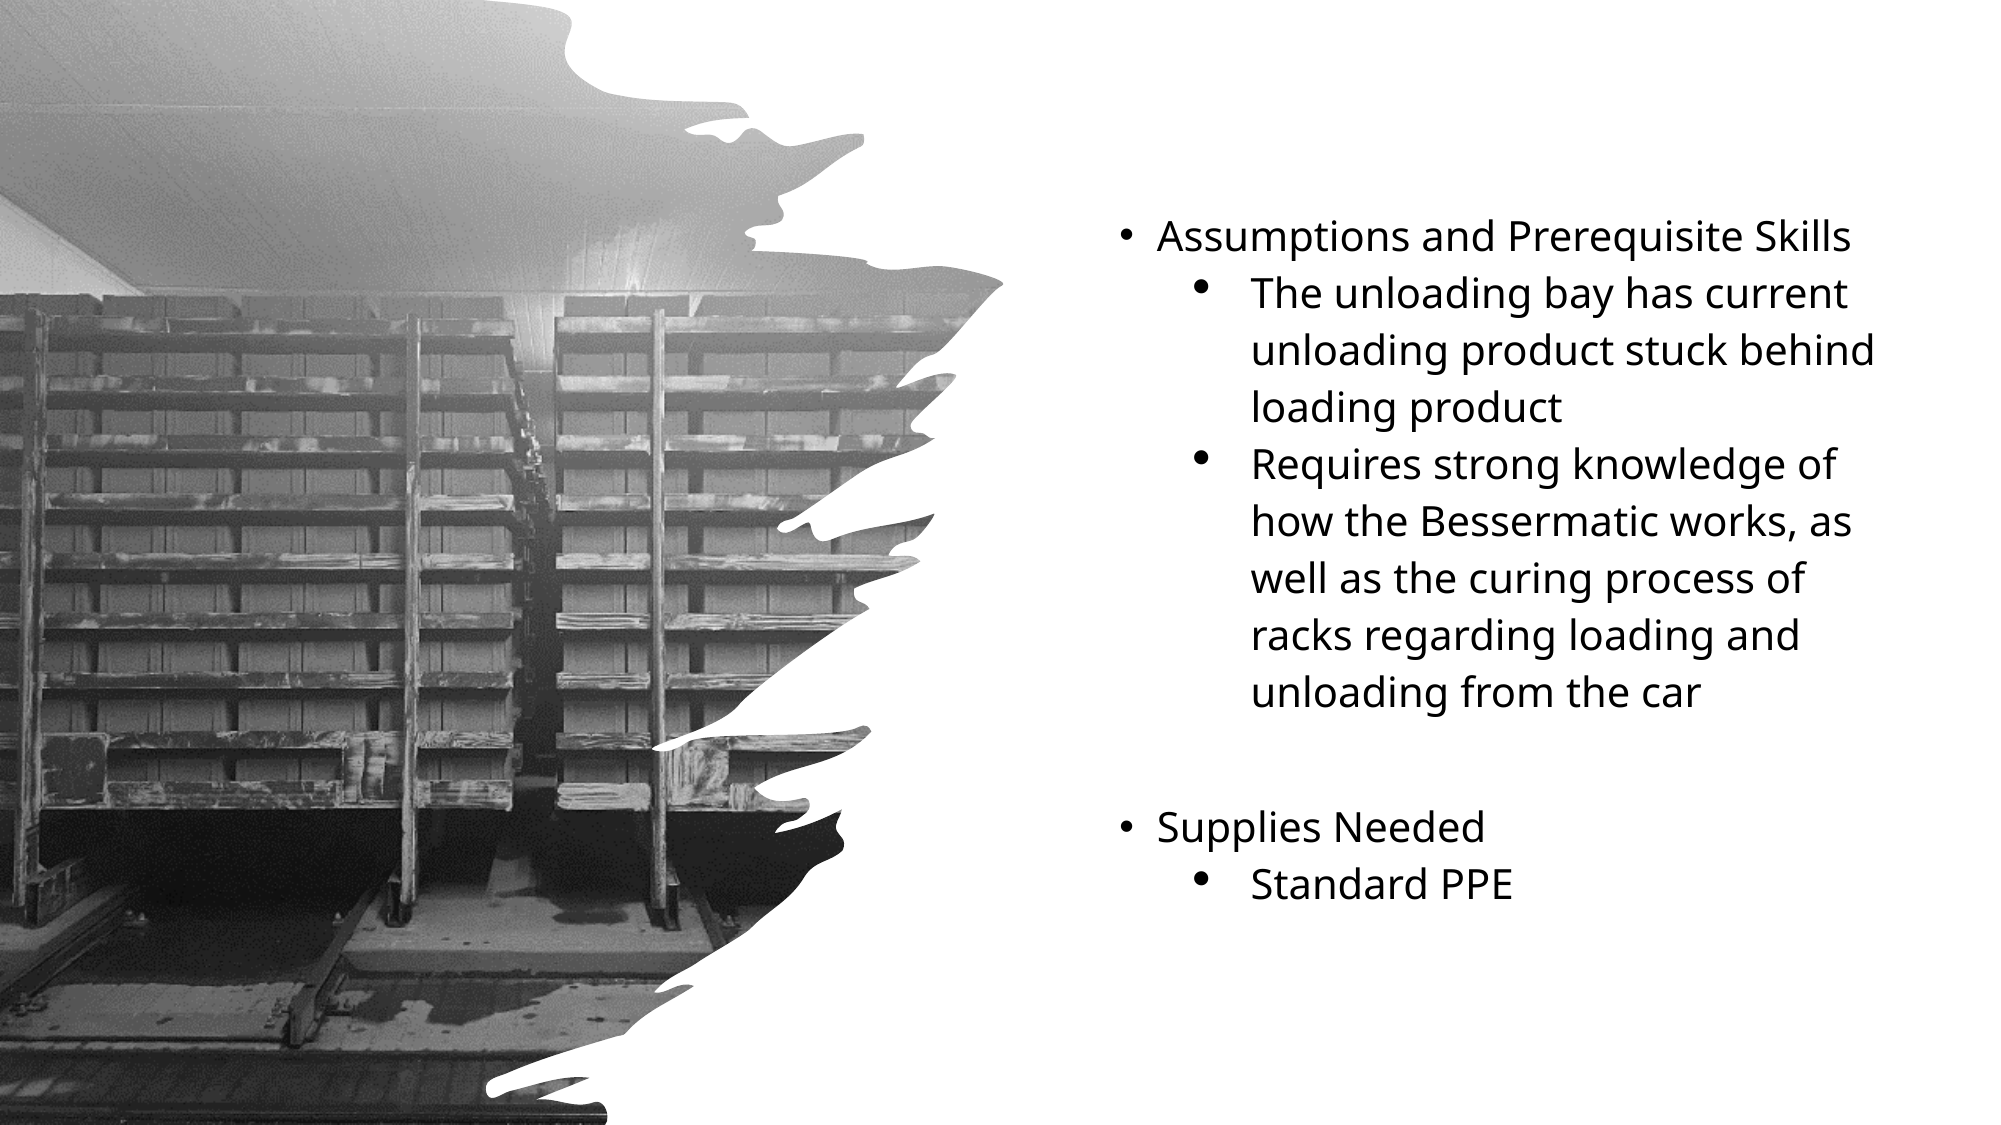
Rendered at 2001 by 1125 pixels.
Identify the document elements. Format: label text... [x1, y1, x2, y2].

text_box [1004, 0, 2000, 1125]
picture [0, 0, 1004, 1125]
list Assumptions and Prerequisite Skills The unloading bay has current unloading product stuck behind loading product Requires strong knowledge of how the Bessermatic works, as well as the curing process of racks regarding loading and unloading from the car Supplies Needed Standard PPE [1104, 195, 1899, 930]
